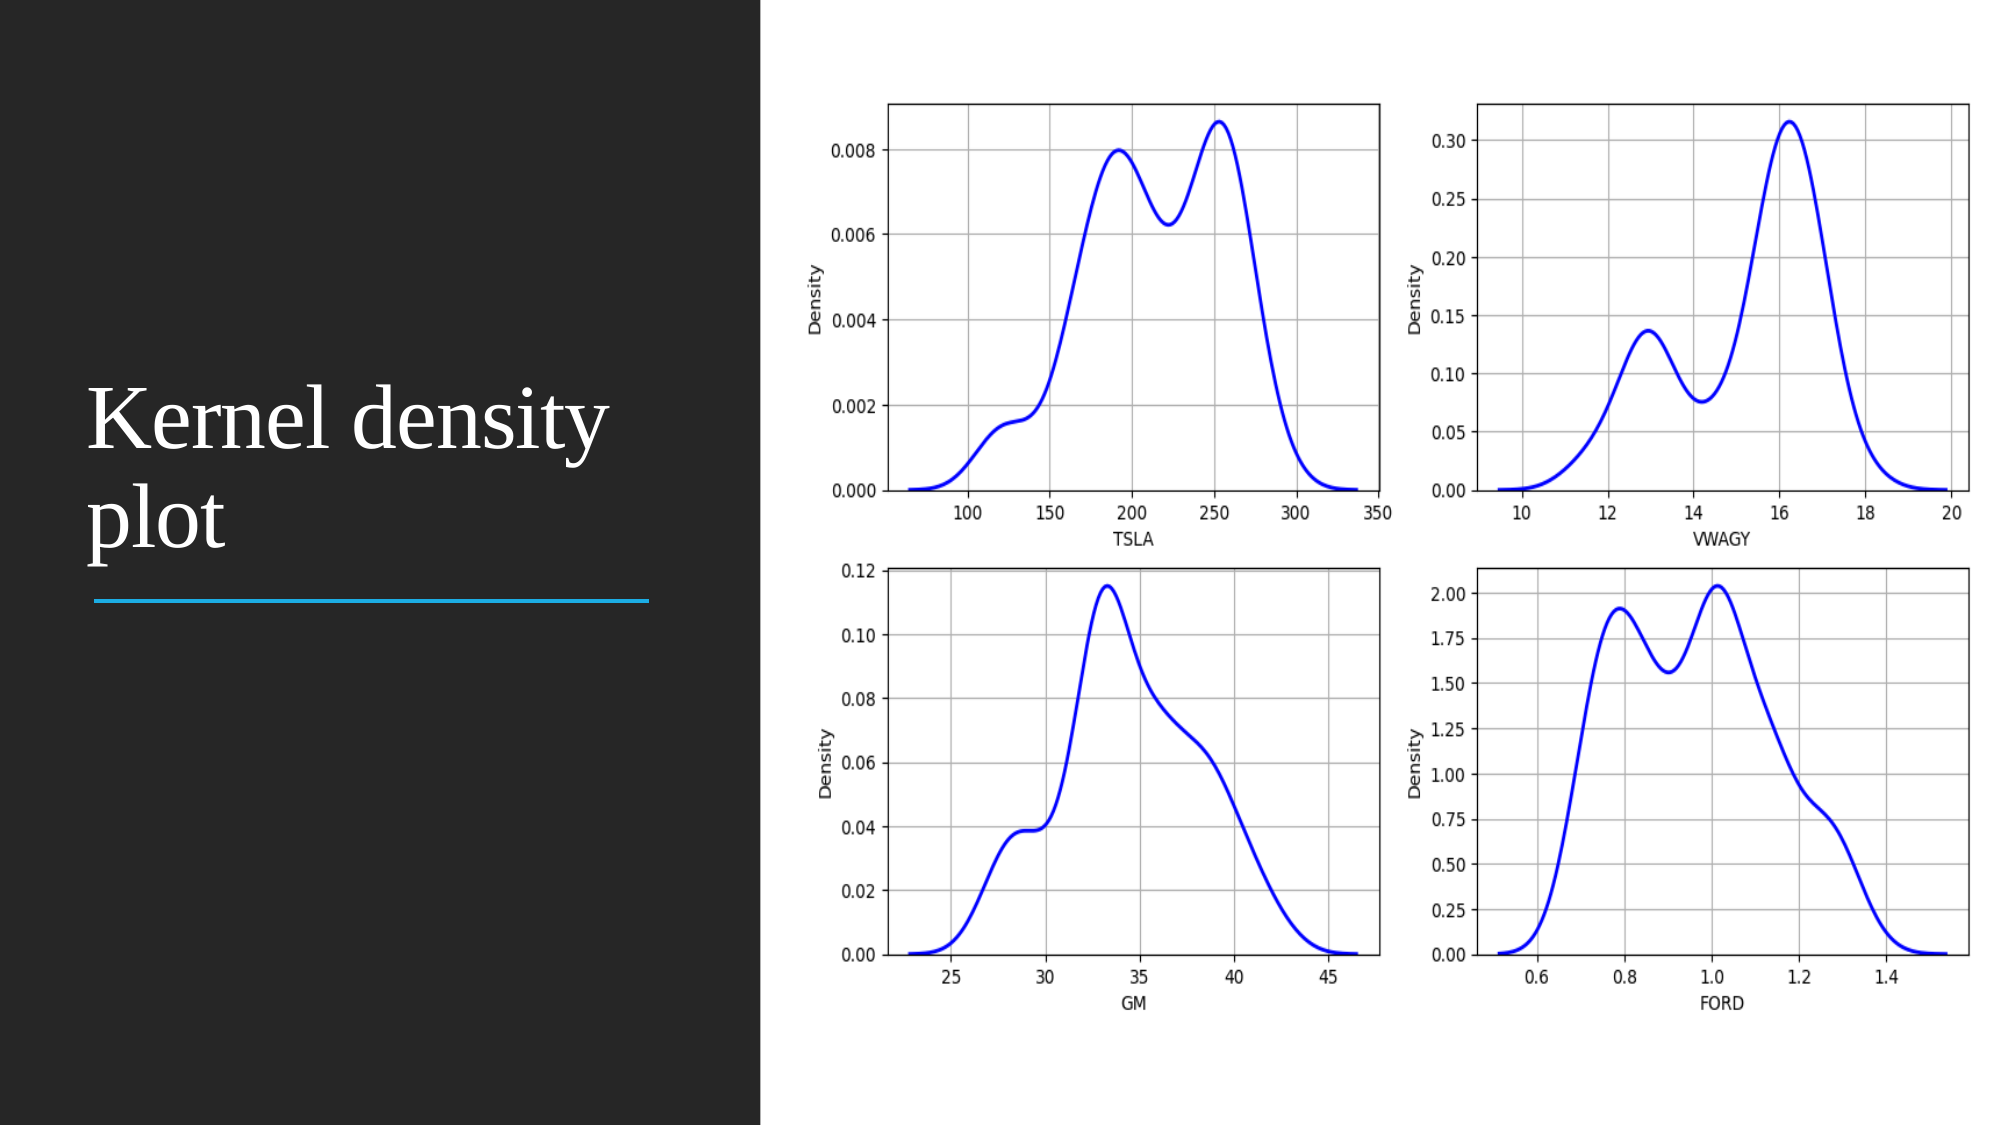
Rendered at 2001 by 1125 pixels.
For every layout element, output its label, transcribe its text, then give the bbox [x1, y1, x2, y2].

text_box [762, 0, 2000, 1125]
title Kernel density plot [71, 104, 672, 575]
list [795, 89, 1979, 1028]
text_box [0, 0, 762, 1125]
